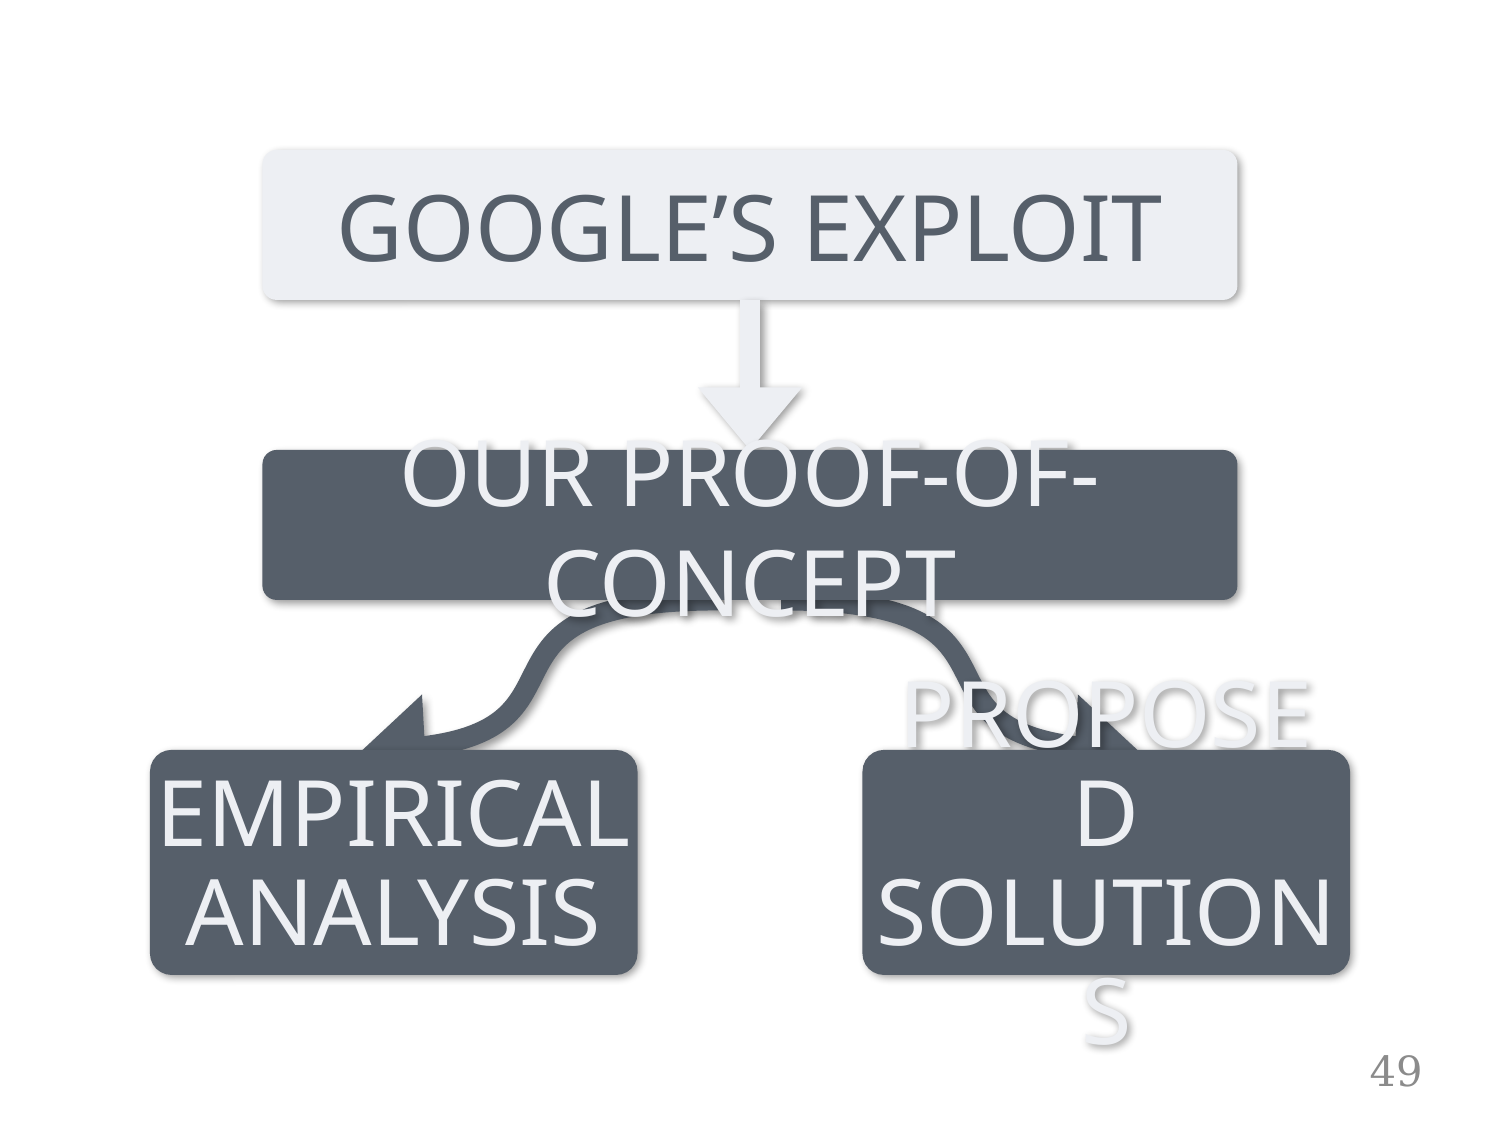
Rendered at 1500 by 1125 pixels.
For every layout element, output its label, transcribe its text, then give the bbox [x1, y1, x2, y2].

text_box EMPIRICAL ANALYSIS [148, 748, 639, 976]
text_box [884, 496, 1035, 854]
text_box OUR PROOF-OF-CONCEPT [261, 448, 1239, 601]
slide_number 49 [1325, 1040, 1438, 1100]
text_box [465, 496, 616, 854]
text_box GOOGLE’S EXPLOIT [261, 148, 1239, 301]
text_box PROPOSED SOLUTIONS [861, 748, 1352, 976]
